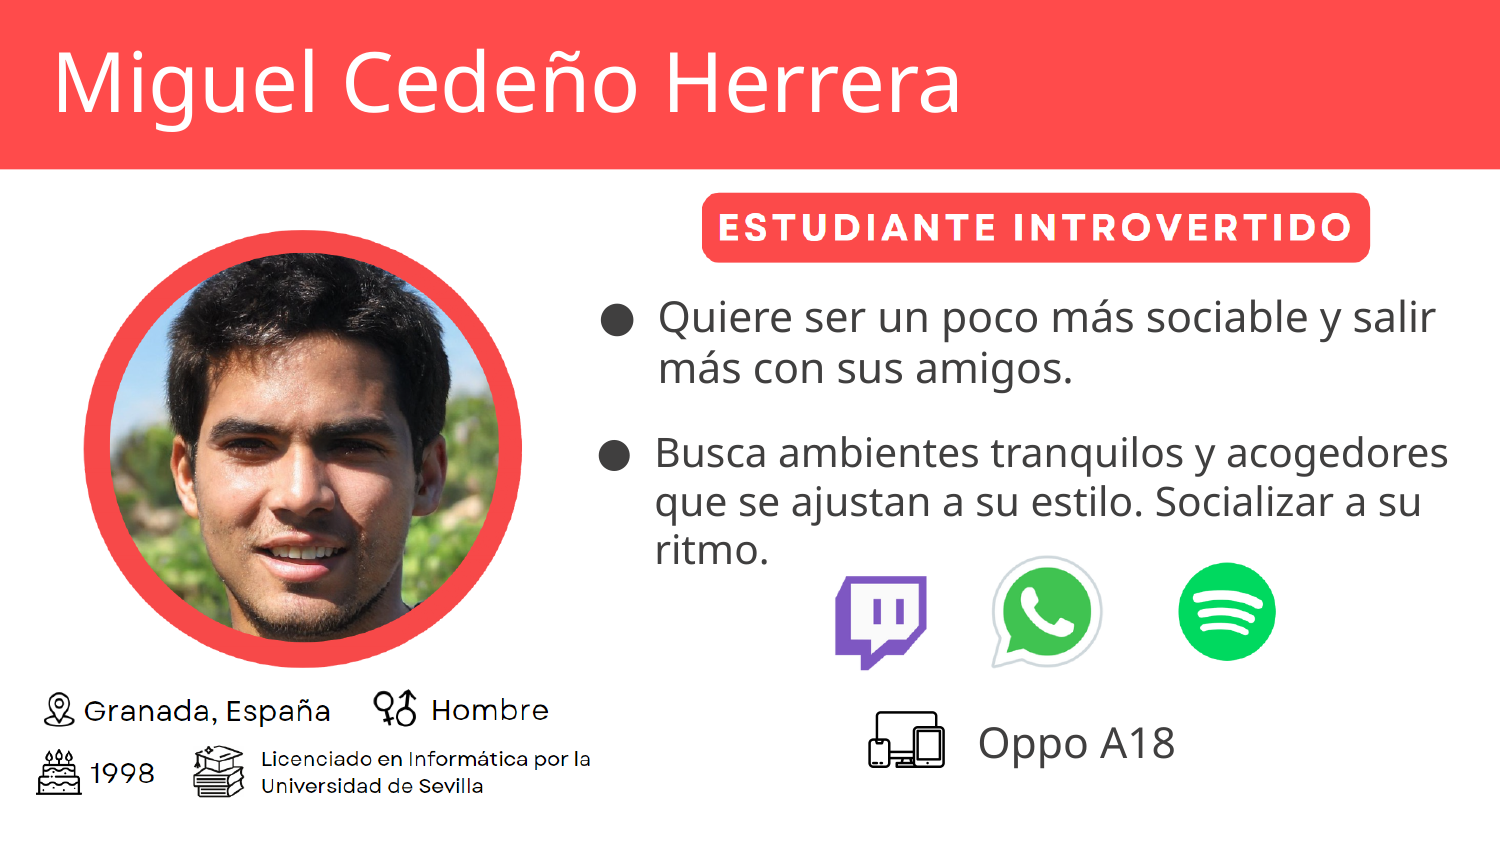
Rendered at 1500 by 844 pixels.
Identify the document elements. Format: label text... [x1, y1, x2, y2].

picture [36, 684, 614, 802]
subtitle Quiere ser un poco más sociable y salir más con sus amigos. [567, 274, 1489, 389]
subtitle Oppo A18 [962, 700, 1486, 744]
text_box [0, 0, 1500, 170]
subtitle Busca ambientes tranquilos y acogedores que se ajustan a su estilo. Socializar a su ritmo. [564, 411, 1486, 526]
picture [73, 211, 539, 672]
picture [816, 546, 1283, 679]
picture [702, 181, 1373, 275]
text_box Miguel Cedeño Herrera [36, 13, 1196, 156]
picture [867, 700, 946, 779]
